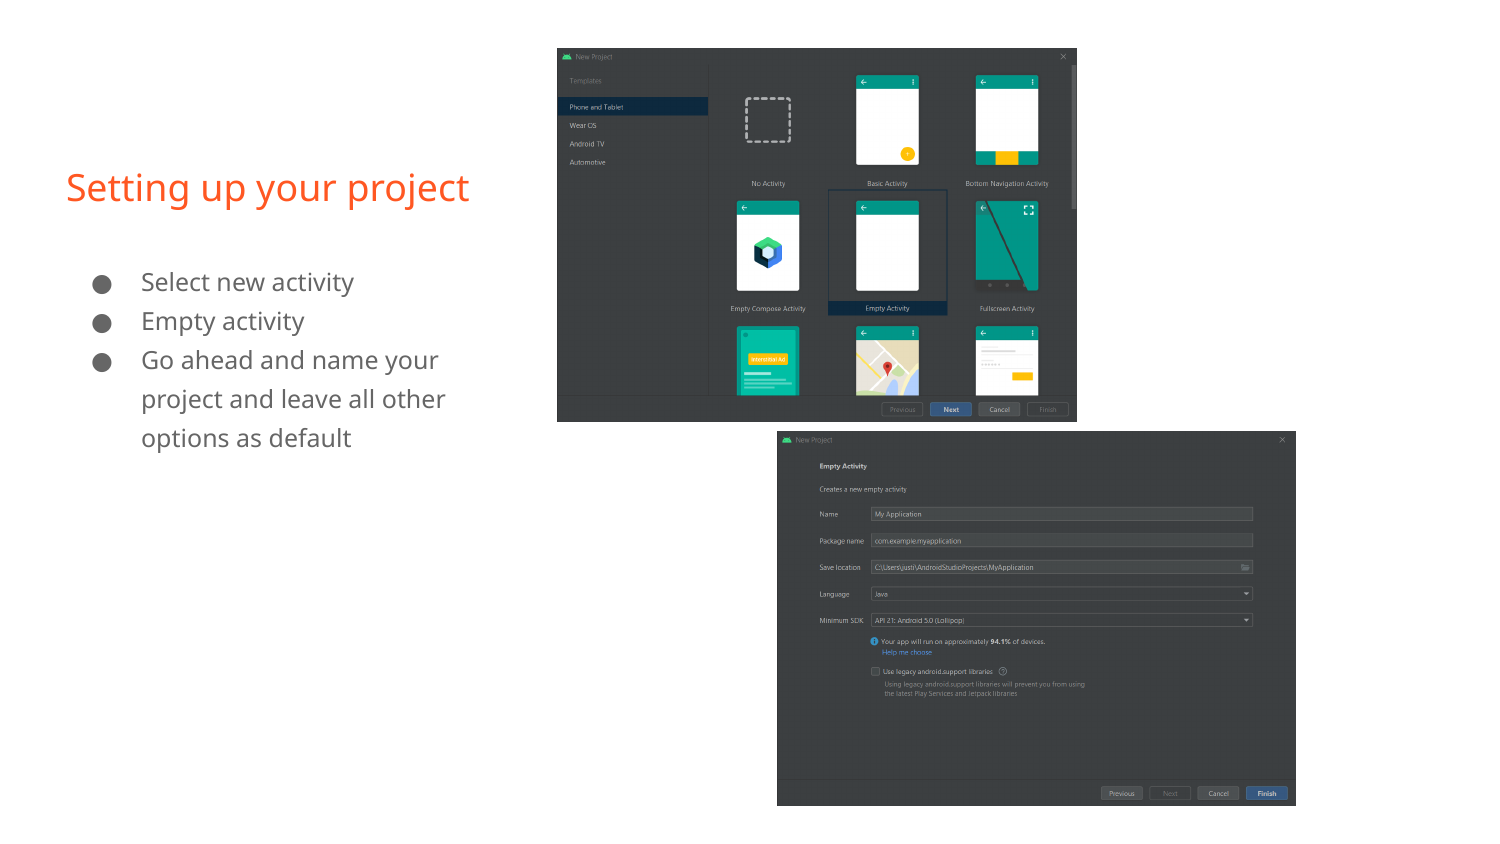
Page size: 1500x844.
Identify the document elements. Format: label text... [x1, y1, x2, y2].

picture [557, 48, 1077, 423]
title Setting up your project [51, 103, 512, 228]
list Select new activity Empty activity Go ahead and name your project and leave all other options as default [51, 244, 512, 750]
picture [776, 431, 1296, 806]
